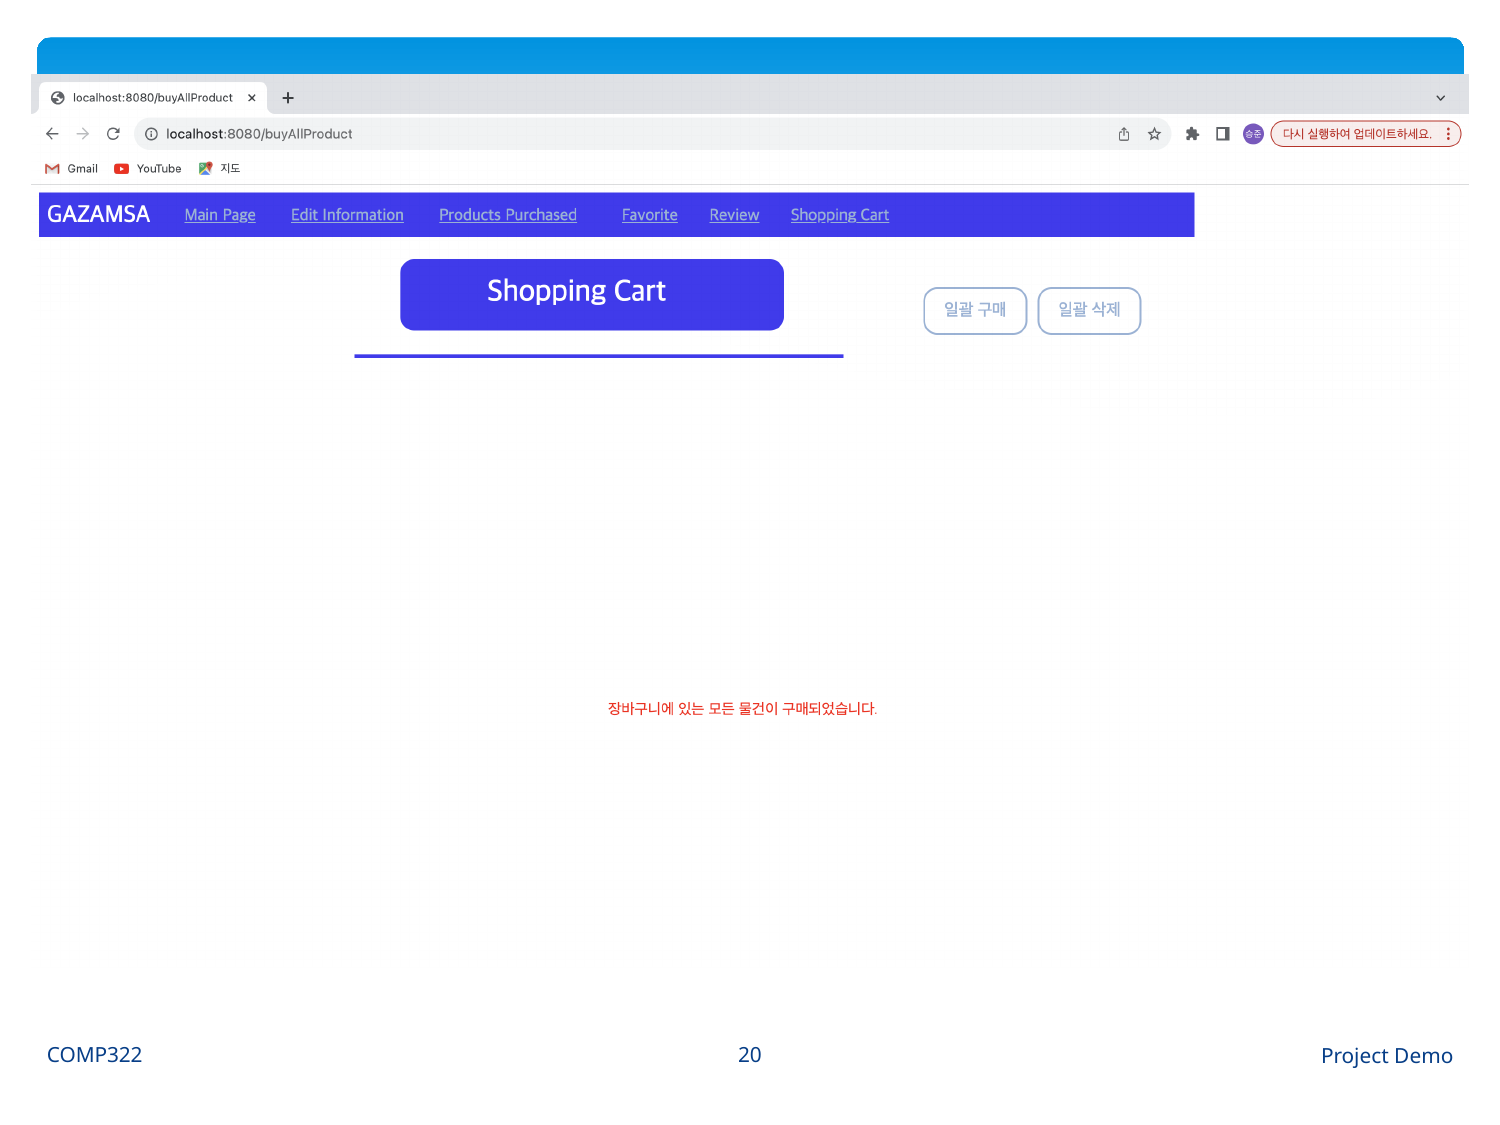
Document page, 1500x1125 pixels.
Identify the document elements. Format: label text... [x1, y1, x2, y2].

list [31, 74, 1469, 968]
footer COMP322 [31, 1025, 653, 1086]
slide_number 20 [654, 1025, 846, 1086]
slide_number Project Demo [847, 1025, 1469, 1086]
